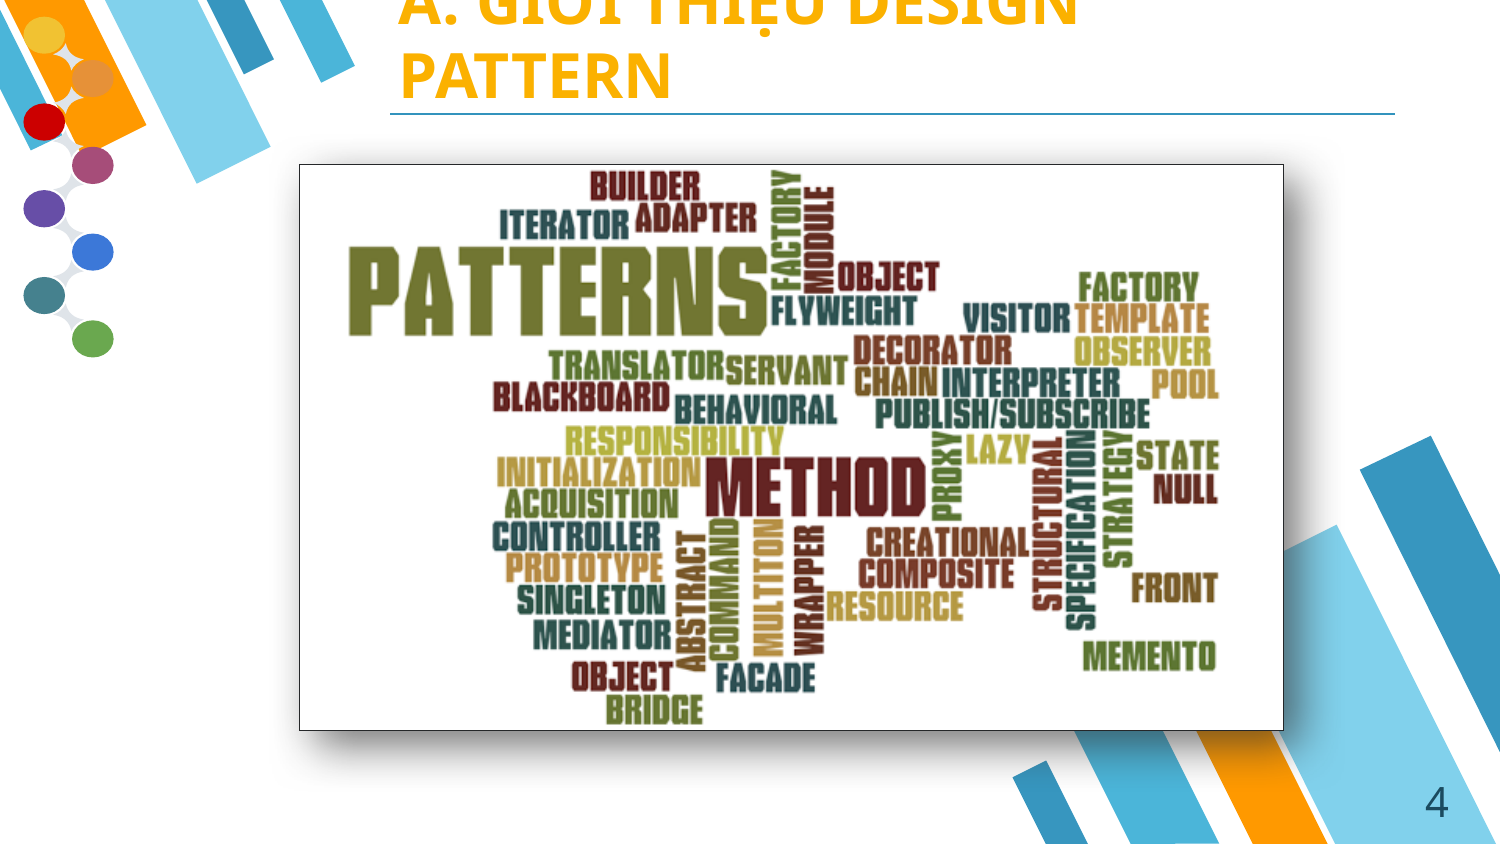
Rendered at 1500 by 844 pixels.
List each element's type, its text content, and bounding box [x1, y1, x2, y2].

slide_number 4 [1374, 761, 1464, 826]
picture [298, 164, 1284, 731]
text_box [0, 141, 240, 233]
title A. GIỚI THIỆU DESIGN PATTERN [383, 14, 1329, 127]
